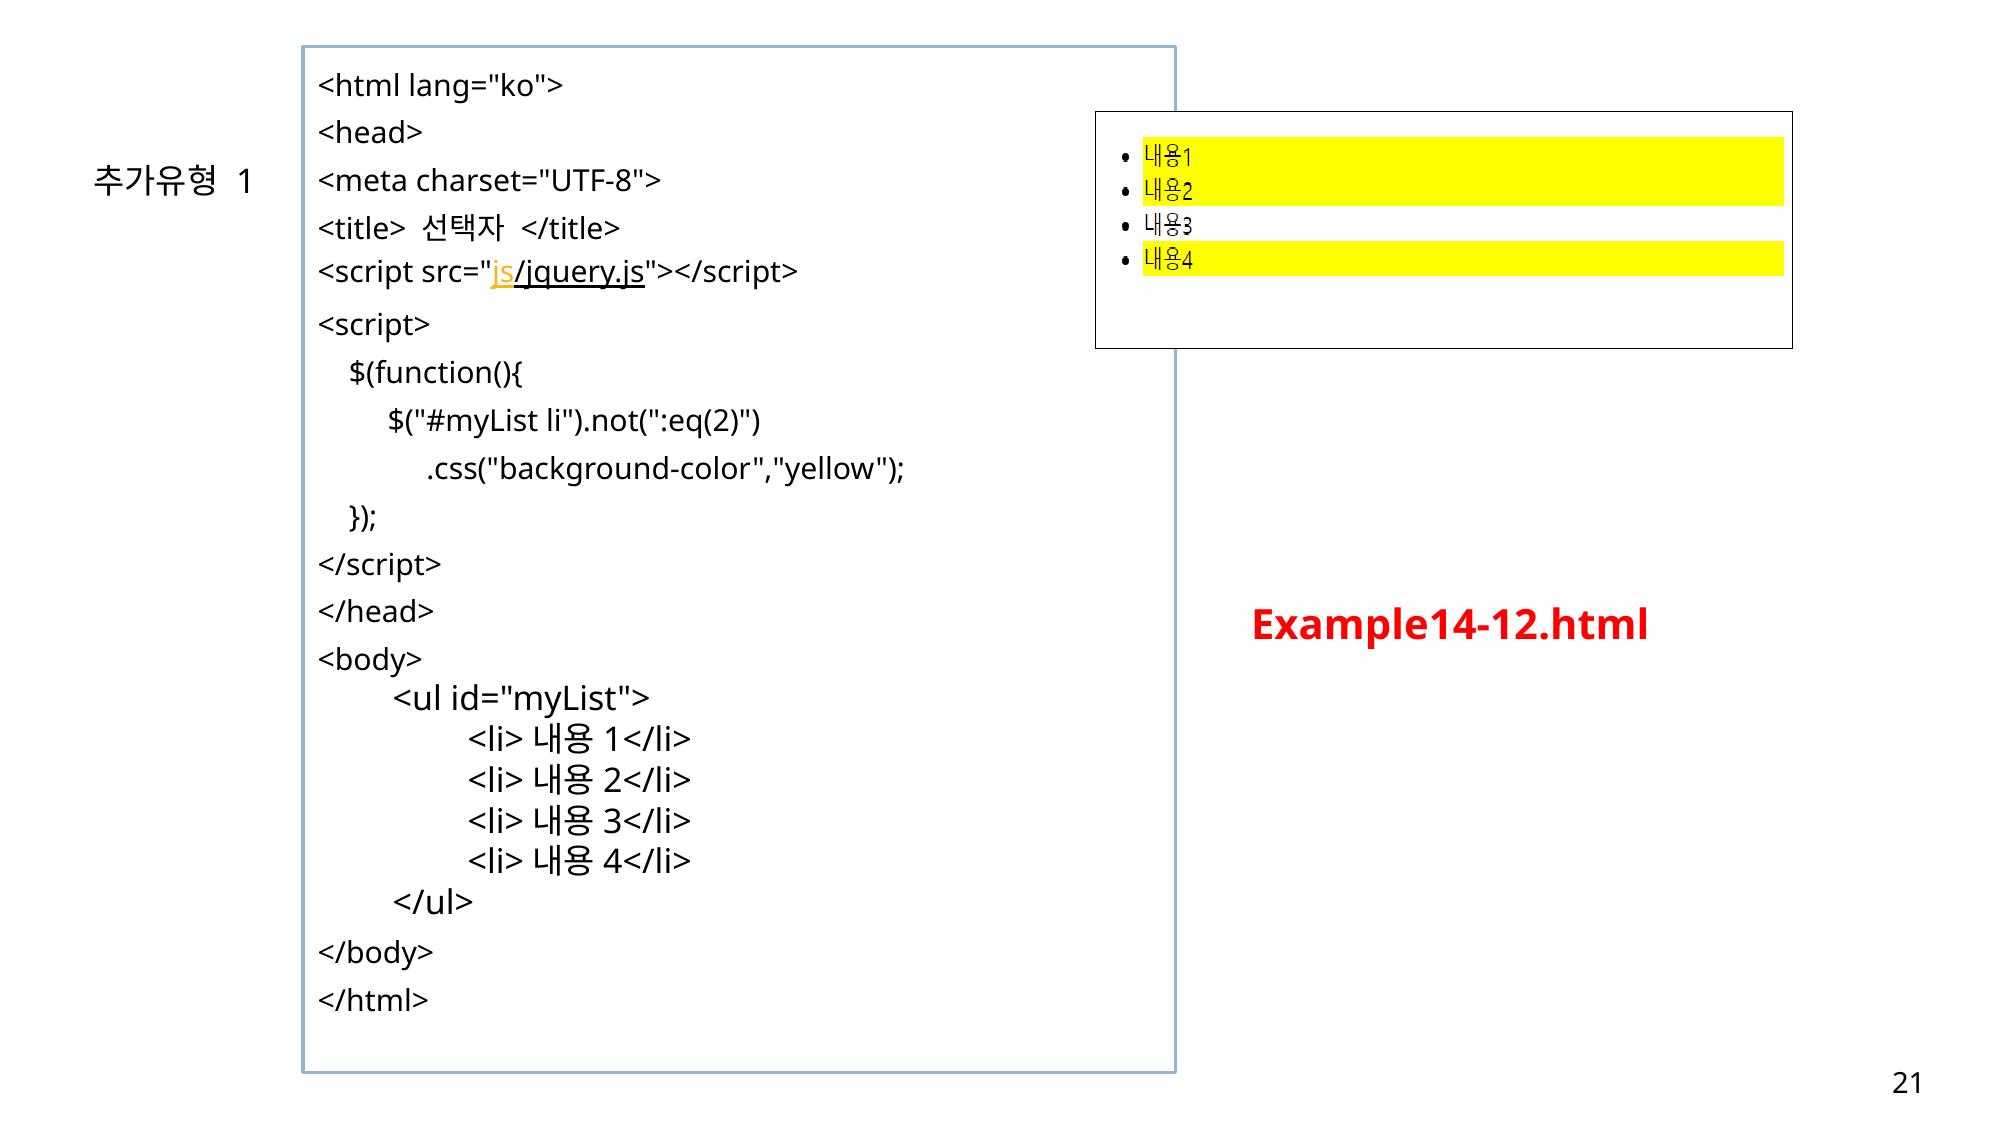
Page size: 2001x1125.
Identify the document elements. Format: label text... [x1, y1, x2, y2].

text_box <html lang="ko"> <head> <meta charset="UTF-8"> <title> 선택자 </title> <script src="js/jquery.js"></script> <script> $(function(){ $("#myList li").not(":eq(2)") .css("background-color","yellow"); }); </script> </head> <body> <ul id="myList"> <li>내용1</li> <li>내용2</li> <li>내용3</li> <li>내용4</li> </ul> </body> </html> [301, 45, 1177, 1074]
picture [1095, 111, 1793, 349]
text_box 추가유형 1 [78, 152, 301, 208]
text_box Example14-12.html [1236, 590, 1792, 656]
